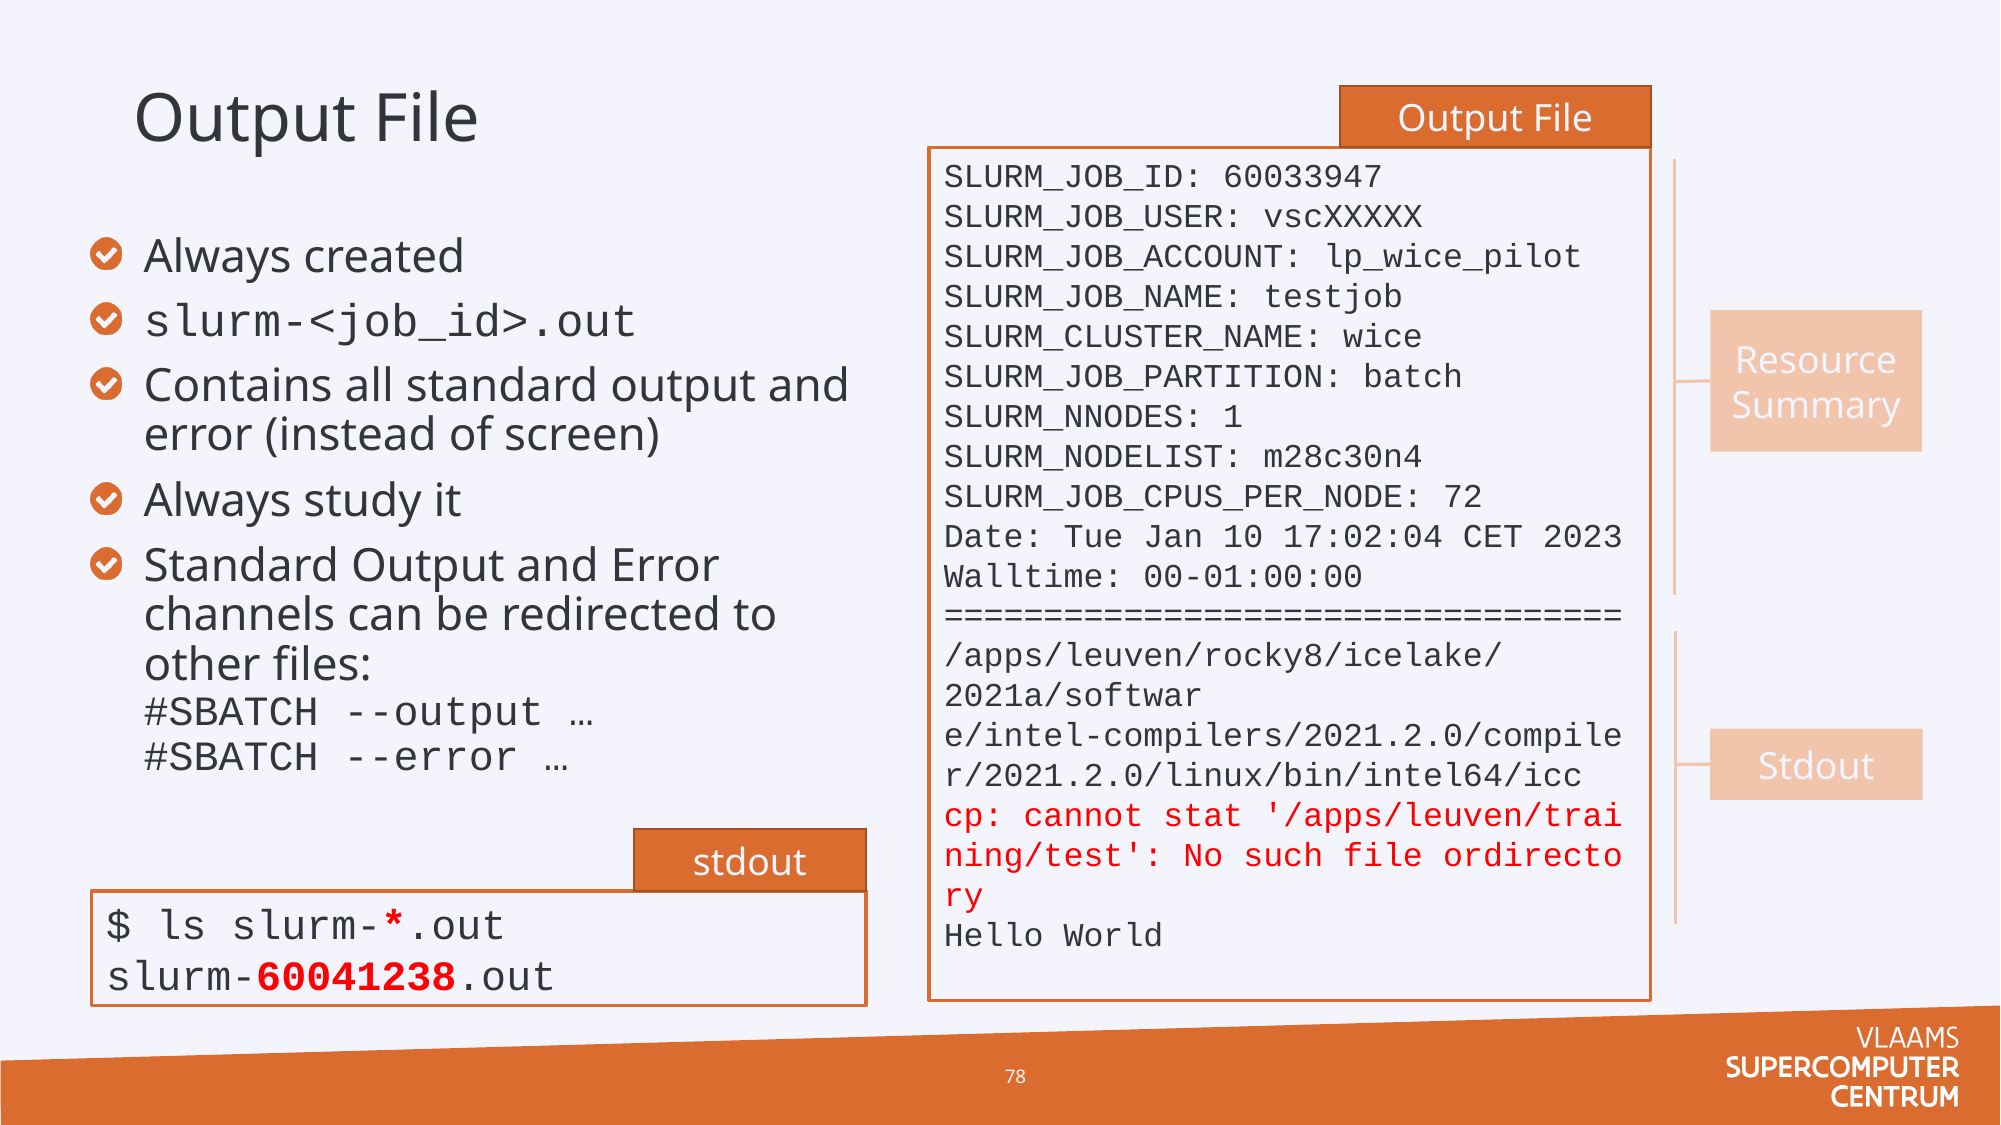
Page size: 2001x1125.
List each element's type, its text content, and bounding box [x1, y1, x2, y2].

picture [1725, 1021, 1960, 1117]
picture [90, 482, 122, 515]
picture [90, 302, 122, 335]
picture [90, 237, 122, 270]
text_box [91, 829, 867, 1008]
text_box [929, 85, 1923, 1011]
picture [90, 547, 122, 580]
picture [90, 367, 122, 400]
text_box Output File [118, 54, 1941, 185]
slide_number 78 [958, 1047, 1042, 1108]
list Always created slurm-<job_id>.out Contains all standard output and error (instead of screen) Always study it Standard Output and Error channels can be redirected to other files: #SBATCH --output … #SBATCH --error … [90, 198, 866, 800]
